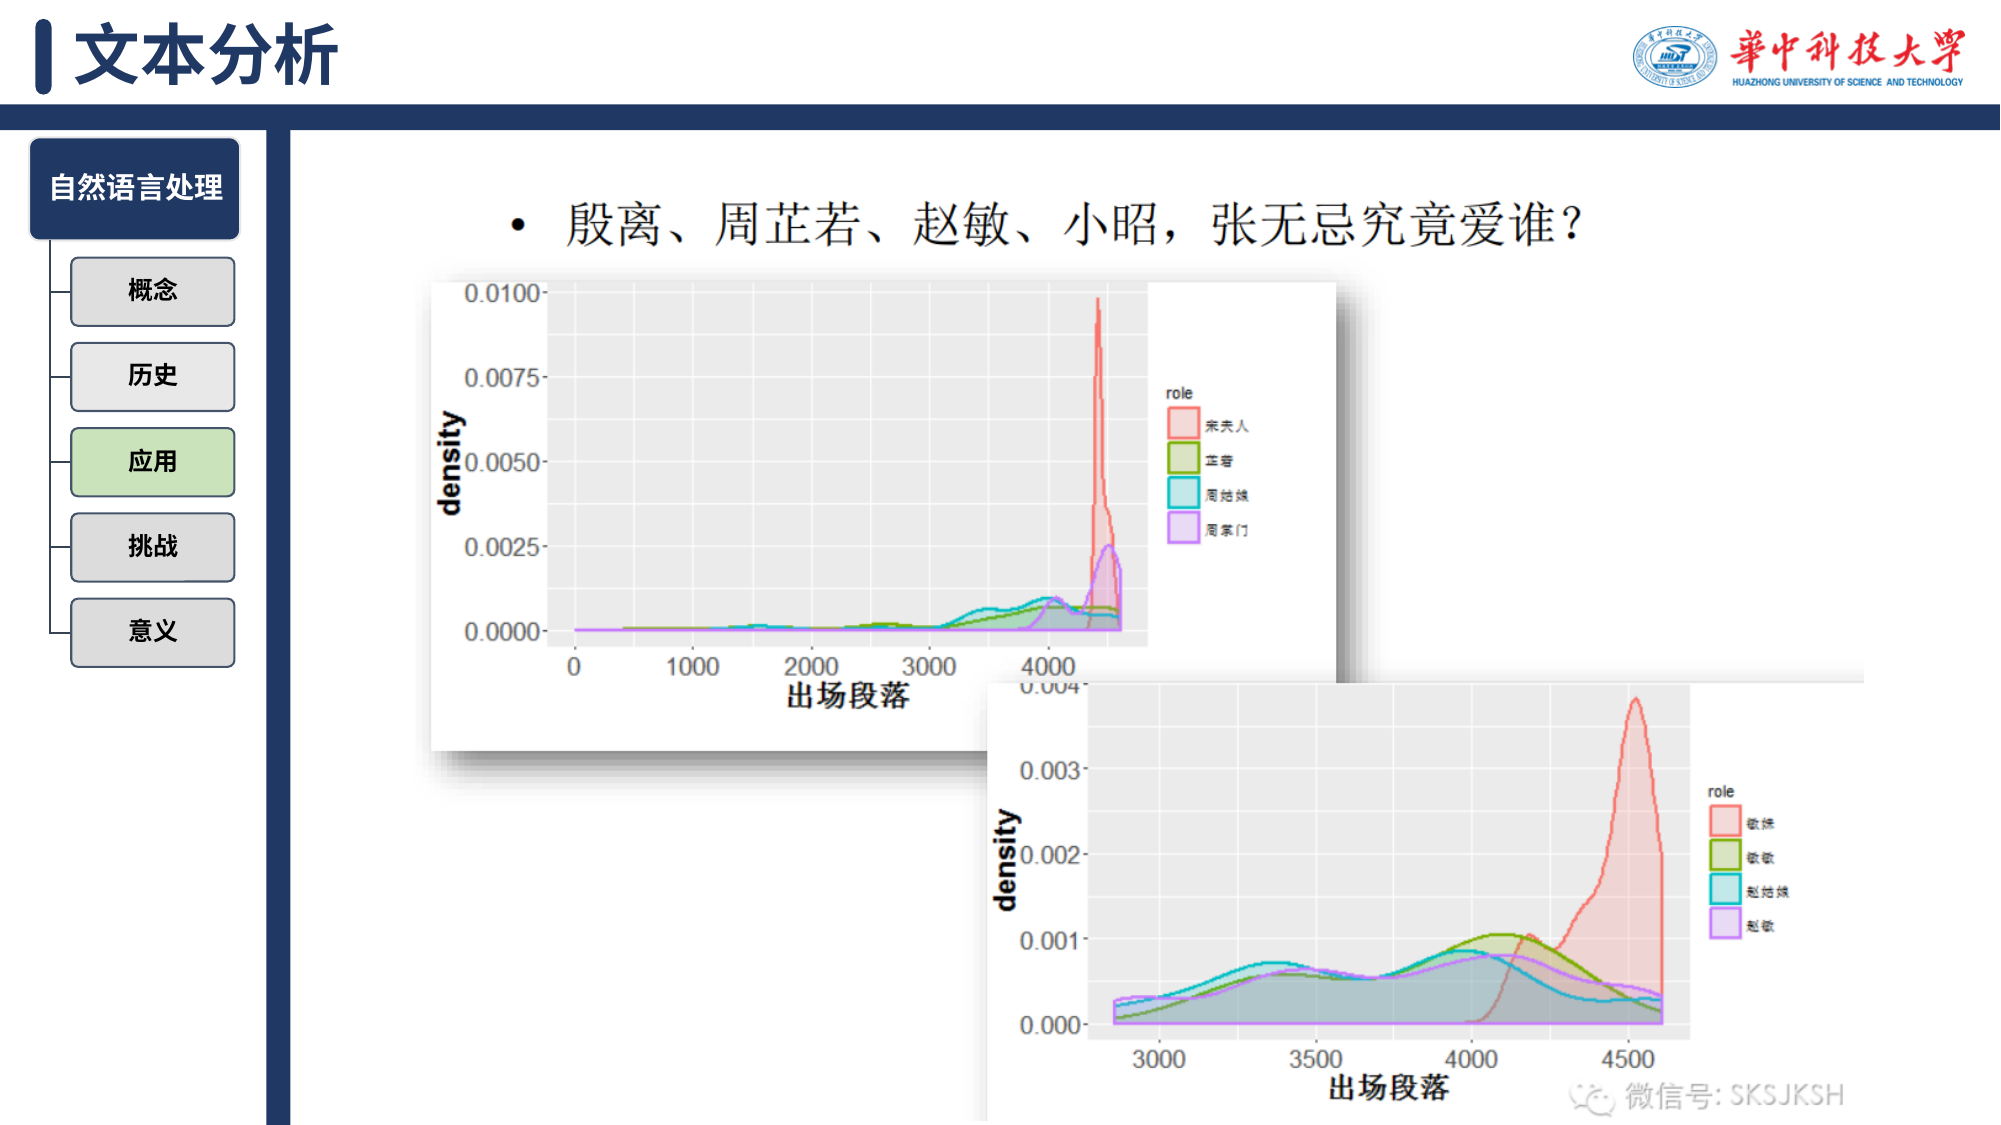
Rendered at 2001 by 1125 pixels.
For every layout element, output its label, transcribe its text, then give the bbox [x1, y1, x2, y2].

title 文本分析 [58, 14, 1784, 91]
picture [1784, 26, 1965, 88]
picture [414, 137, 1864, 1121]
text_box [19, 137, 250, 668]
